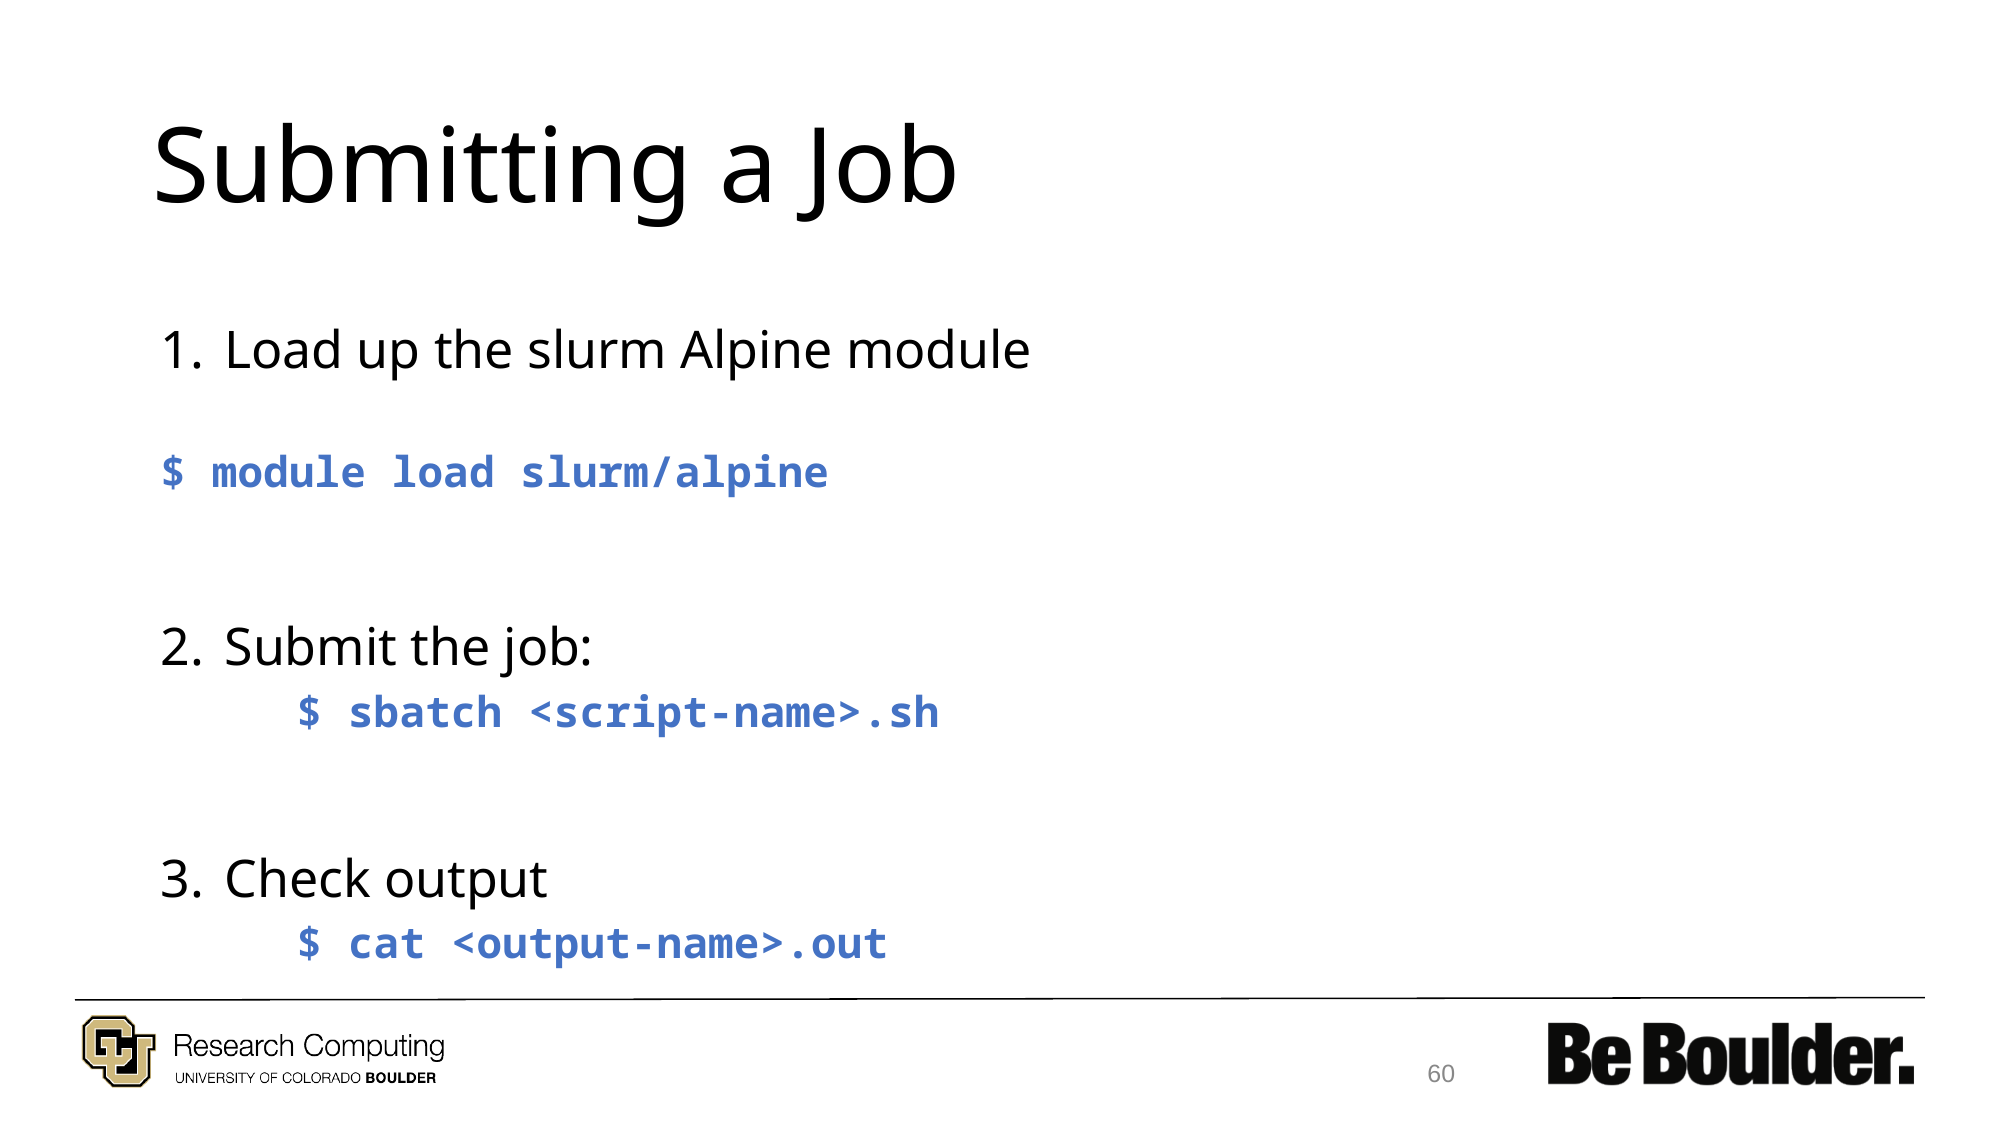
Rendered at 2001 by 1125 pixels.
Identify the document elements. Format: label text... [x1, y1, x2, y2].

list Load up the slurm Alpine module $ module load slurm/alpine Submit the job: $ sbatch <script-name>.sh Check output $ cat <output-name>.out [137, 299, 1863, 983]
picture [81, 1015, 444, 1088]
slide_number 60 [1412, 1042, 1525, 1103]
picture [1524, 1015, 1938, 1088]
title Submitting a Job [137, 59, 1863, 278]
